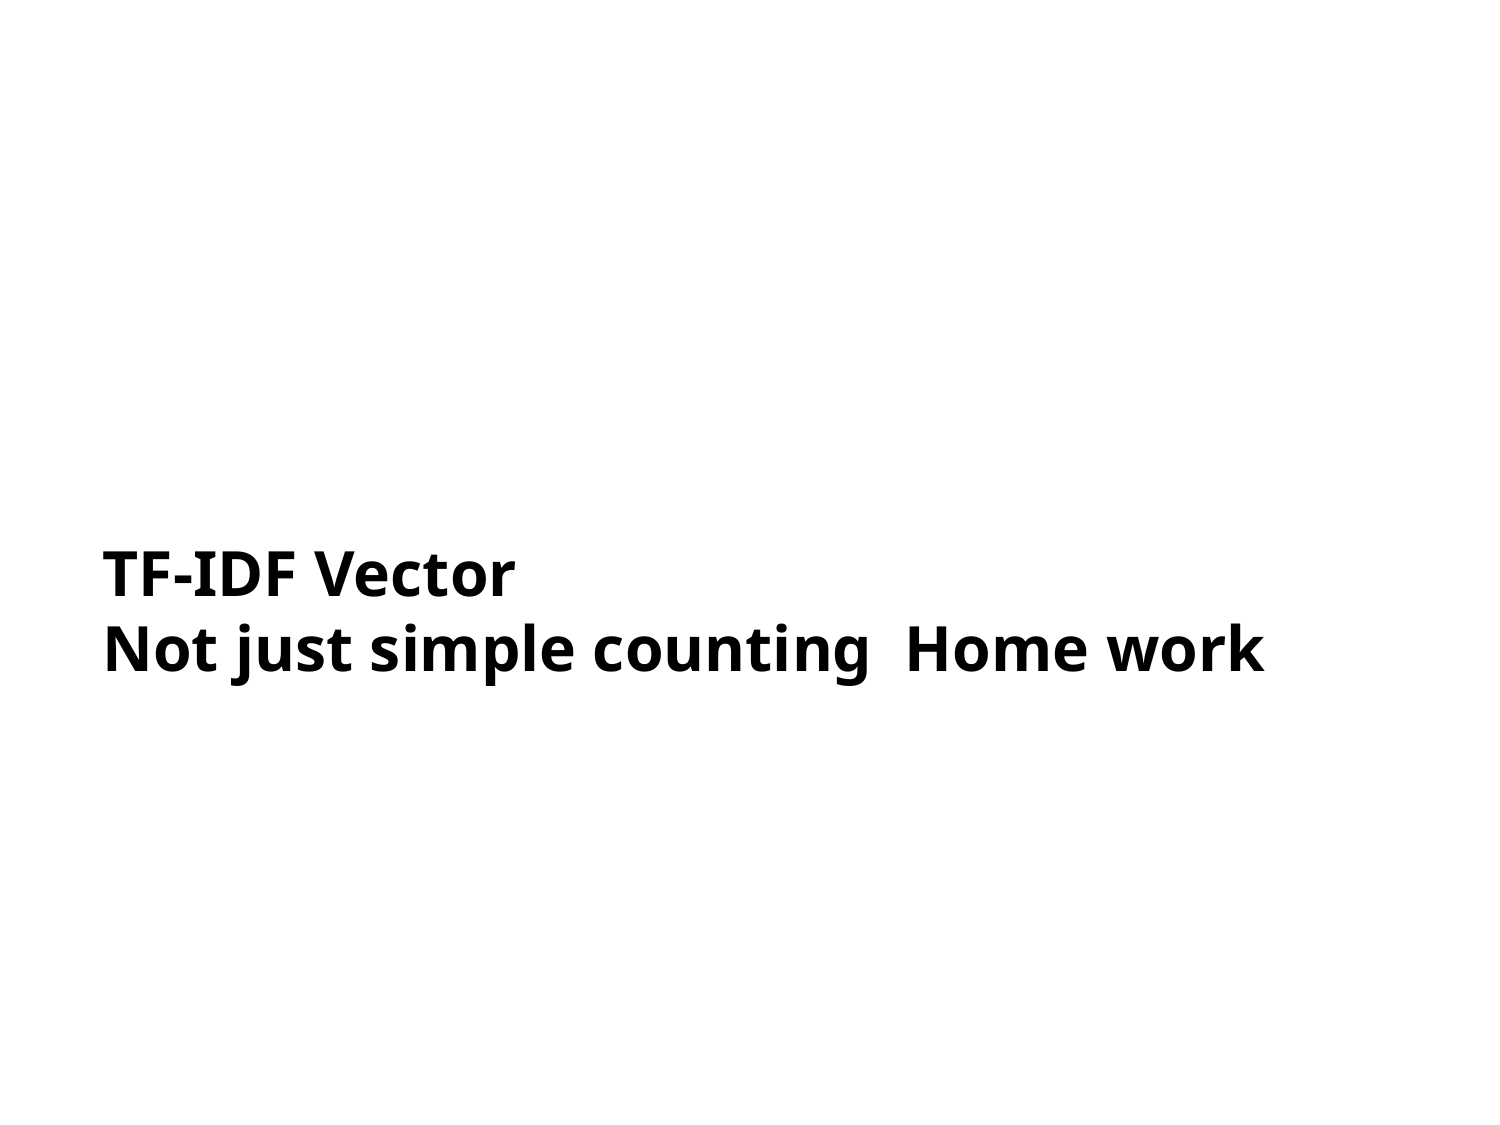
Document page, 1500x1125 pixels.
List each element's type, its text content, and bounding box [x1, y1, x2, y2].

text_box TF-IDF Vector Not just simple counting Home work [87, 527, 1366, 690]
